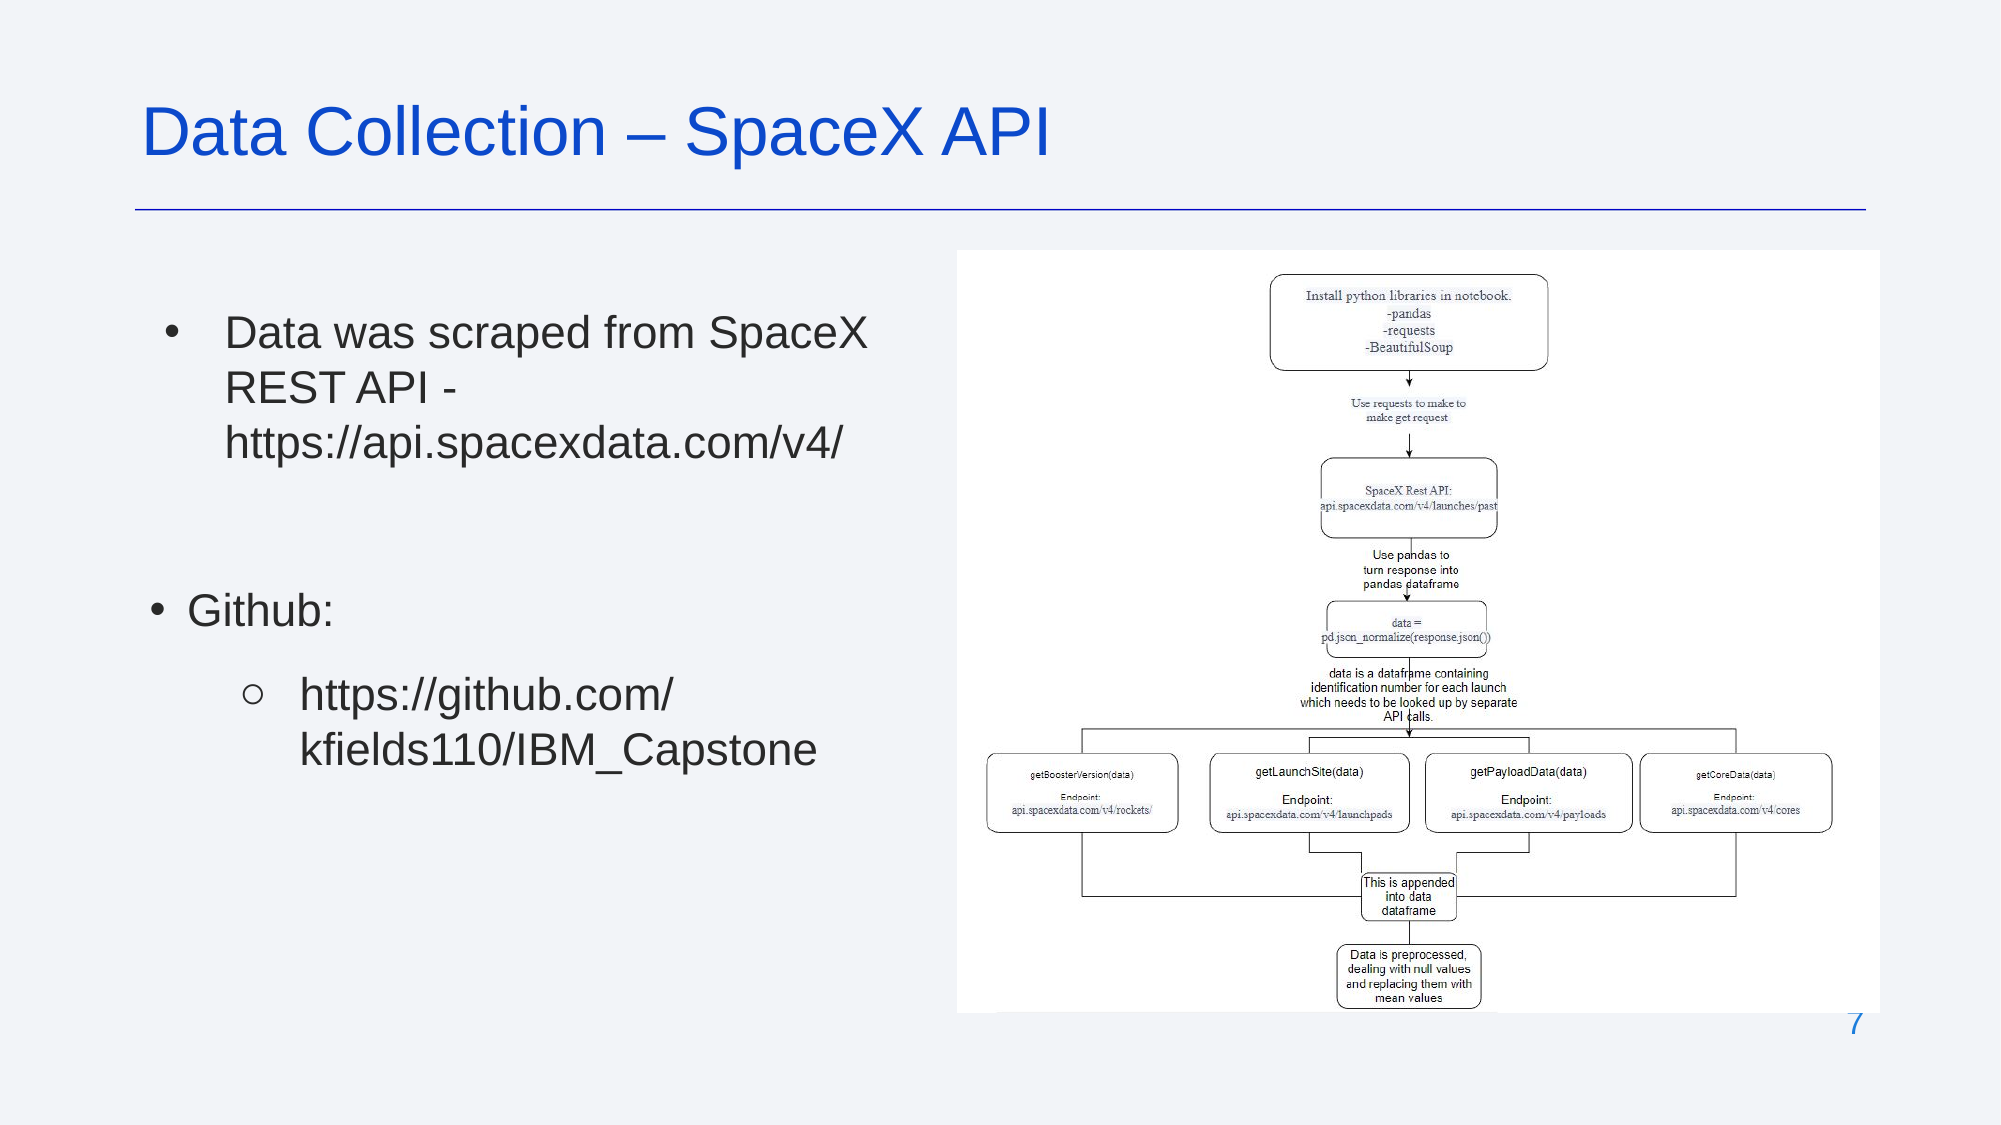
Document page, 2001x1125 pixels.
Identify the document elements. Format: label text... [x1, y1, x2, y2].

list Data was scraped from SpaceX REST API - https://api.spacexdata.com/v4/ Github: https://github.com/kfields110/IBM_Capstone [134, 295, 896, 989]
picture [0, 0, 2001, 1125]
slide_number ‹#› [1429, 1020, 1880, 1055]
text_box Data Collection – SpaceX API [126, 88, 1852, 179]
